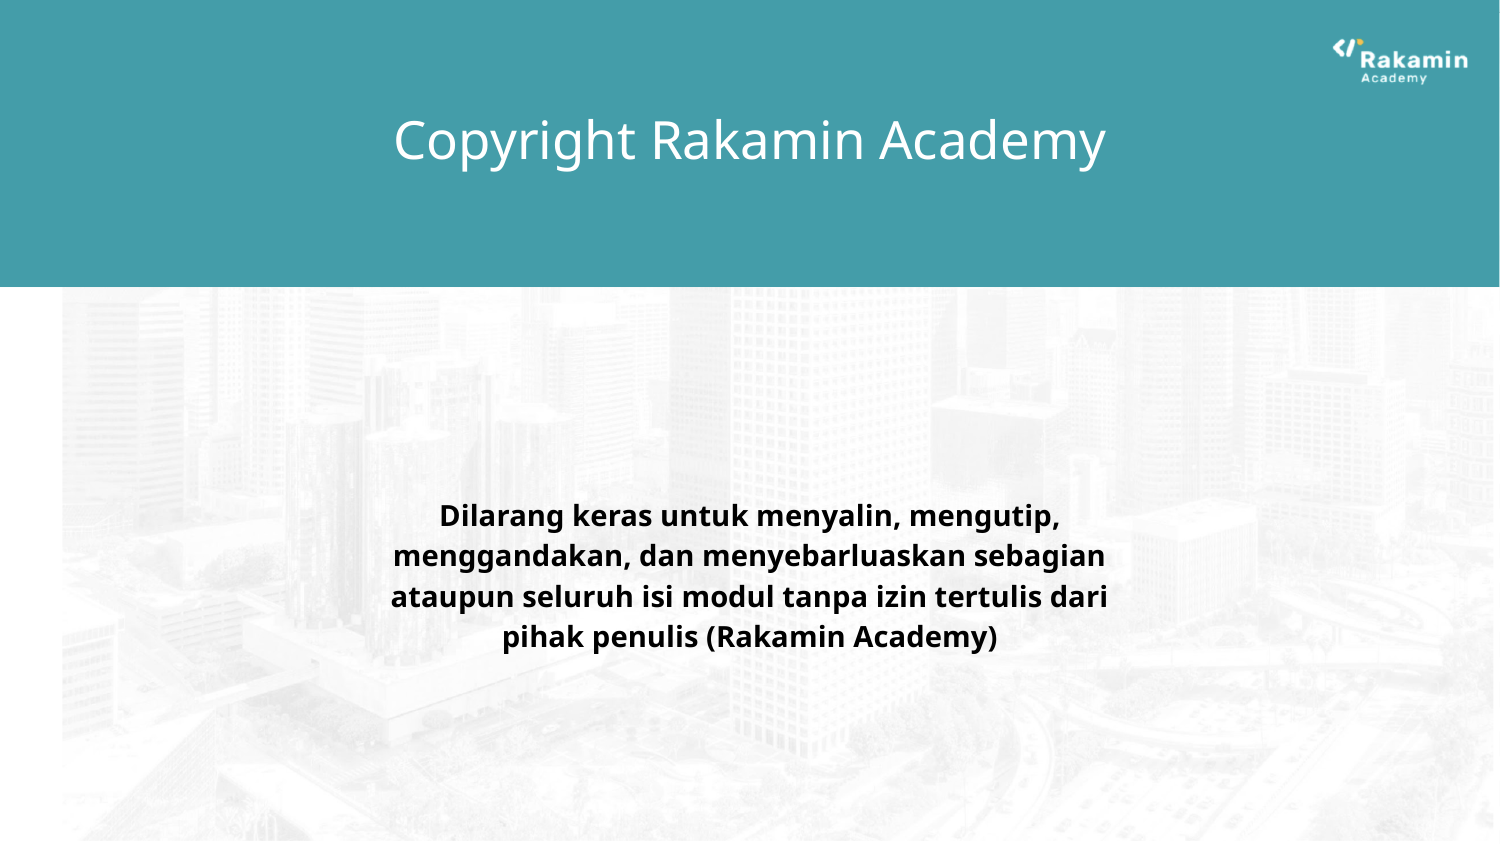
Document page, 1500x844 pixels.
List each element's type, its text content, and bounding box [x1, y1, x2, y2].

list Dilarang keras untuk menyalin, mengutip, menggandakan, dan menyebarluaskan sebagian ataupun seluruh isi modul tanpa izin tertulis dari pihak penulis (Rakamin Academy) [344, 292, 1156, 844]
title Copyright Rakamin Academy [51, 91, 1449, 186]
picture [0, 0, 1500, 844]
